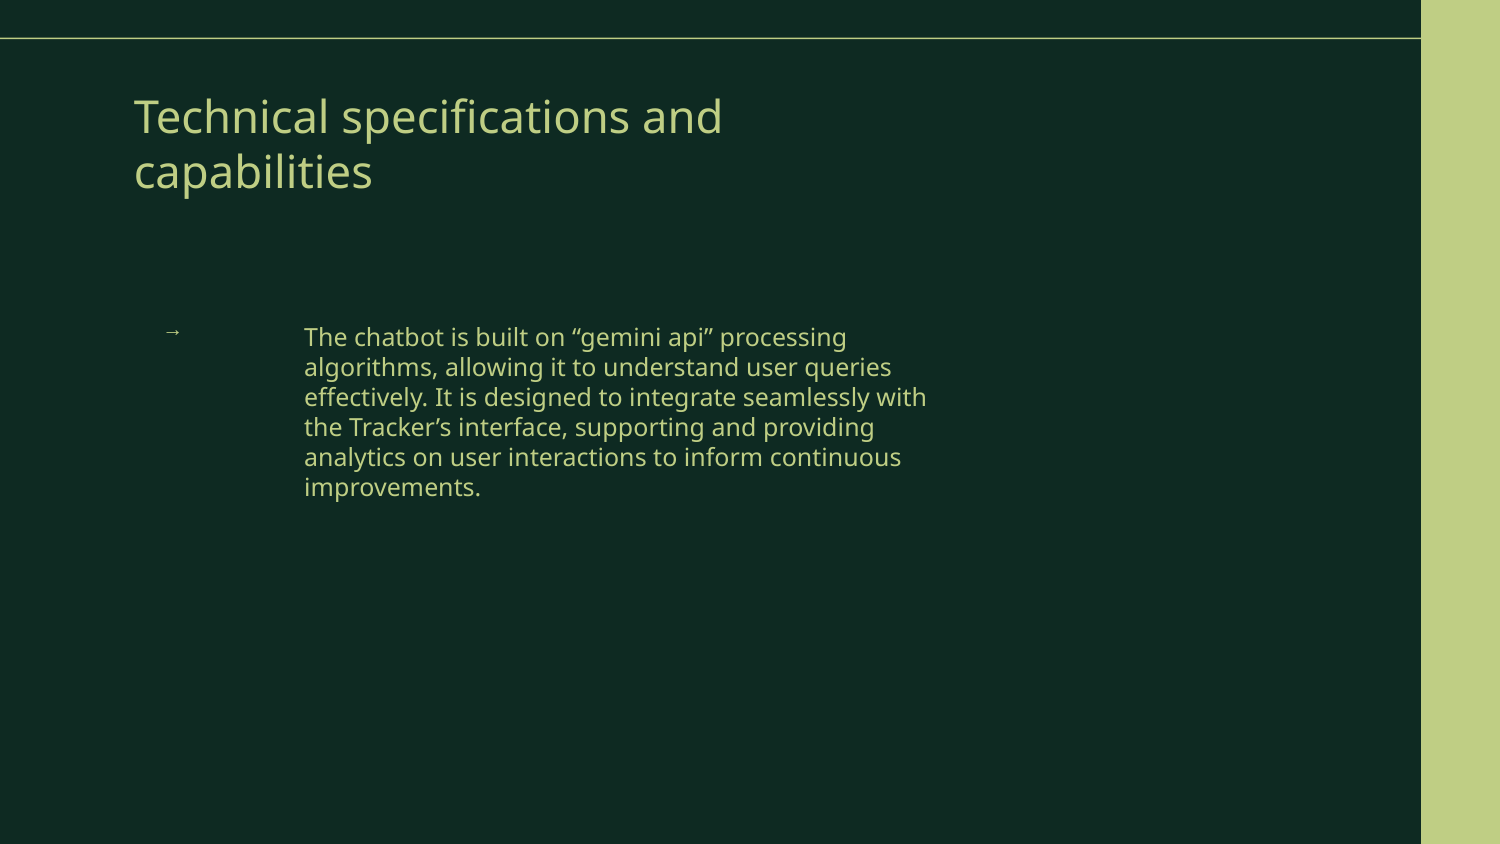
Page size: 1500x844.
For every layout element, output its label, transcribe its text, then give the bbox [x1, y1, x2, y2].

text_box → [118, 315, 227, 341]
subtitle The chatbot is built on “gemini api” processing algorithms, allowing it to understand user queries effectively. It is designed to integrate seamlessly with the Tracker’s interface, supporting and providing analytics on user interactions to inform continuous improvements. [251, 306, 957, 583]
title Technical specifications and capabilities [118, 73, 900, 214]
